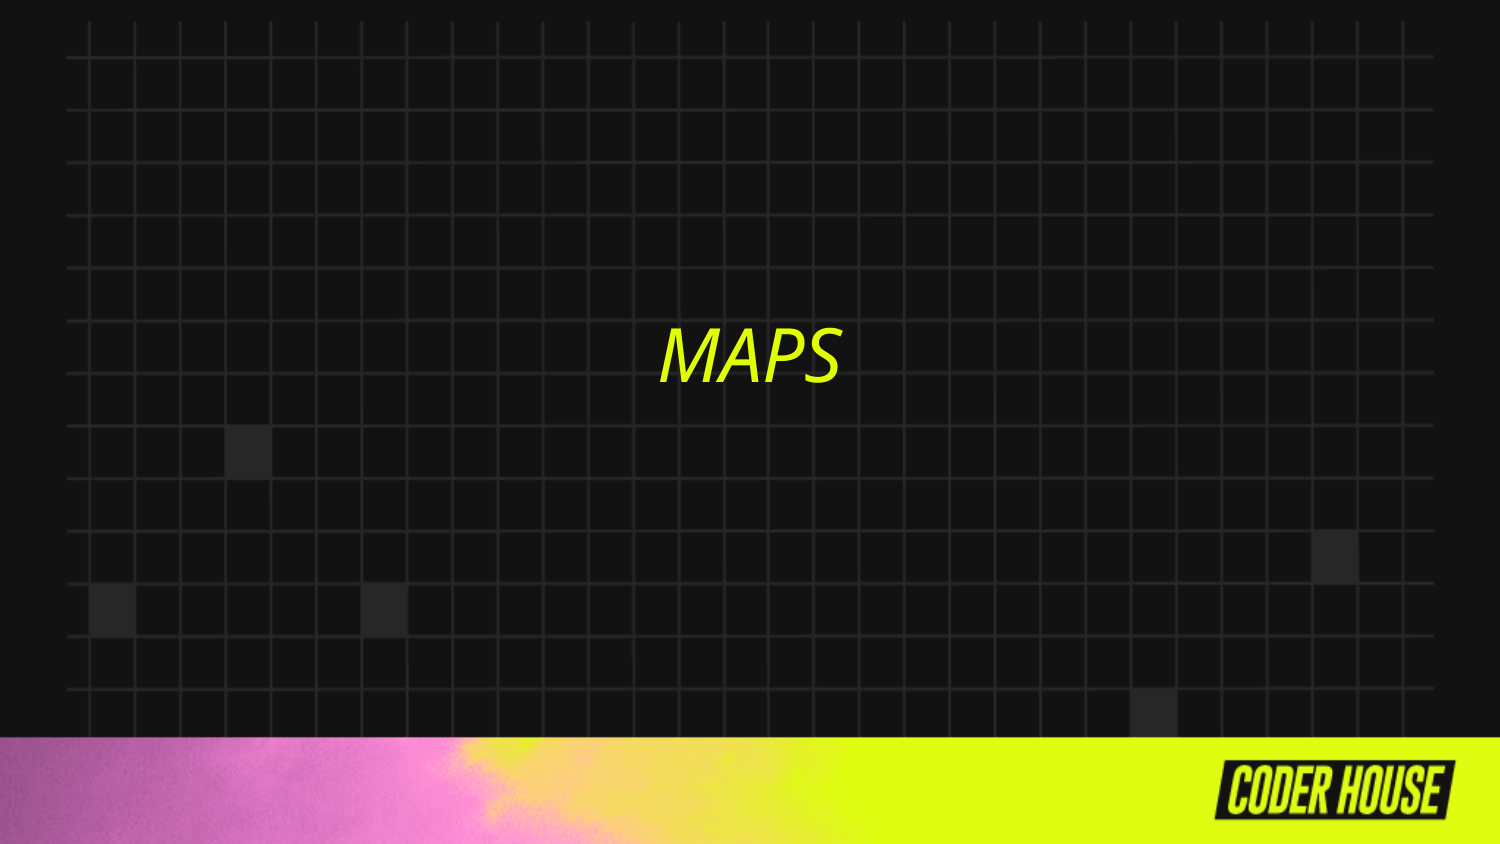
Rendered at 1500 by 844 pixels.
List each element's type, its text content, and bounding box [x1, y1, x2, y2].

text_box MAPS [229, 271, 1271, 434]
picture [0, 0, 1500, 844]
